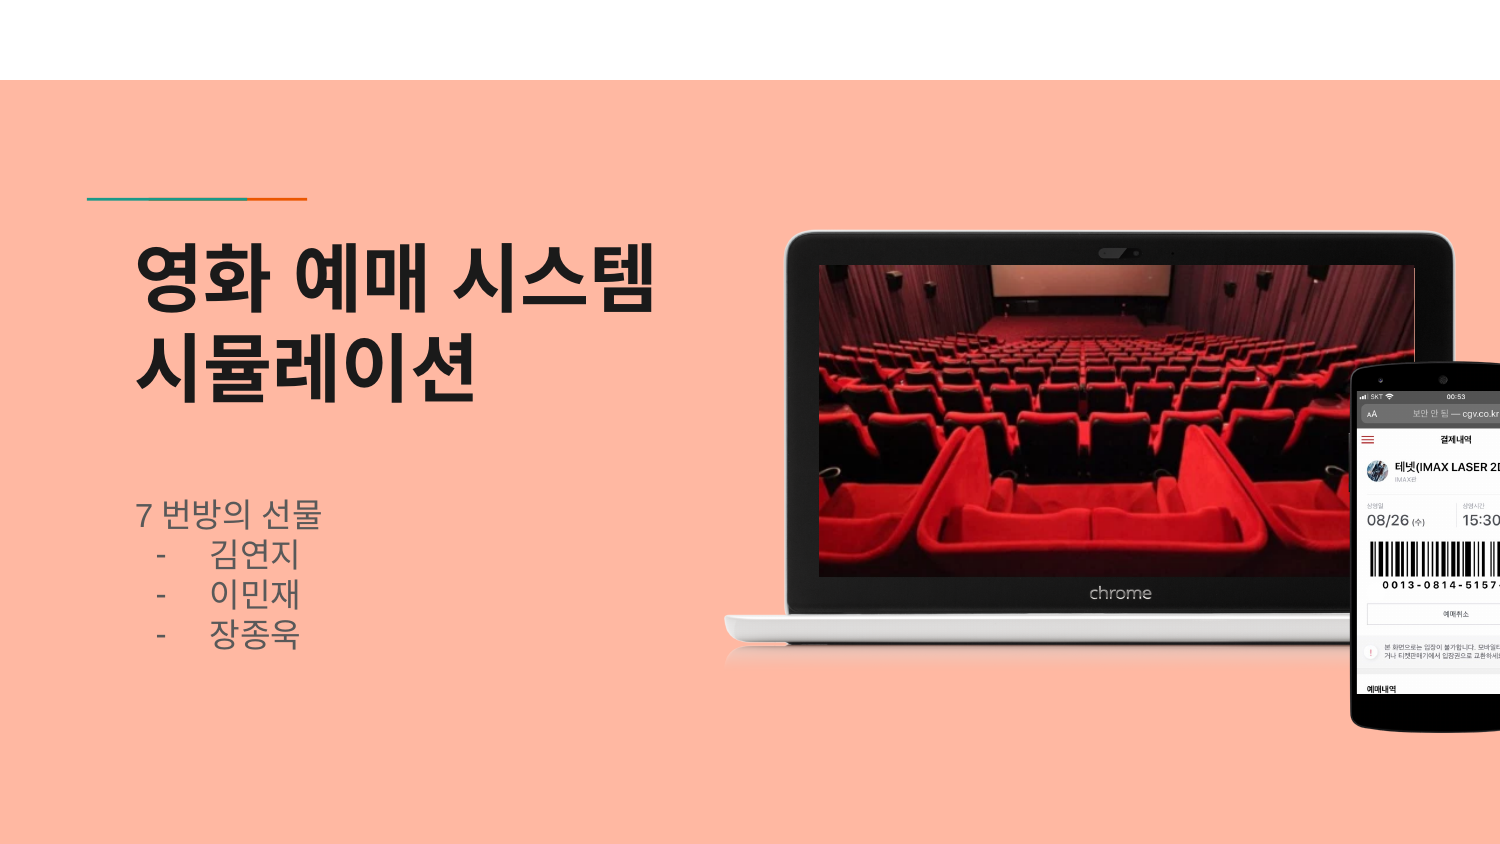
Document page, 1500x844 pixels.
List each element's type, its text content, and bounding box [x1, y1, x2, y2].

title 영화 예매 시스템 시뮬레이션 [119, 216, 850, 455]
subtitle 7번방의 선물 김연지 이민재 장종욱 [119, 479, 718, 615]
picture [723, 229, 1500, 733]
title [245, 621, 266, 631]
